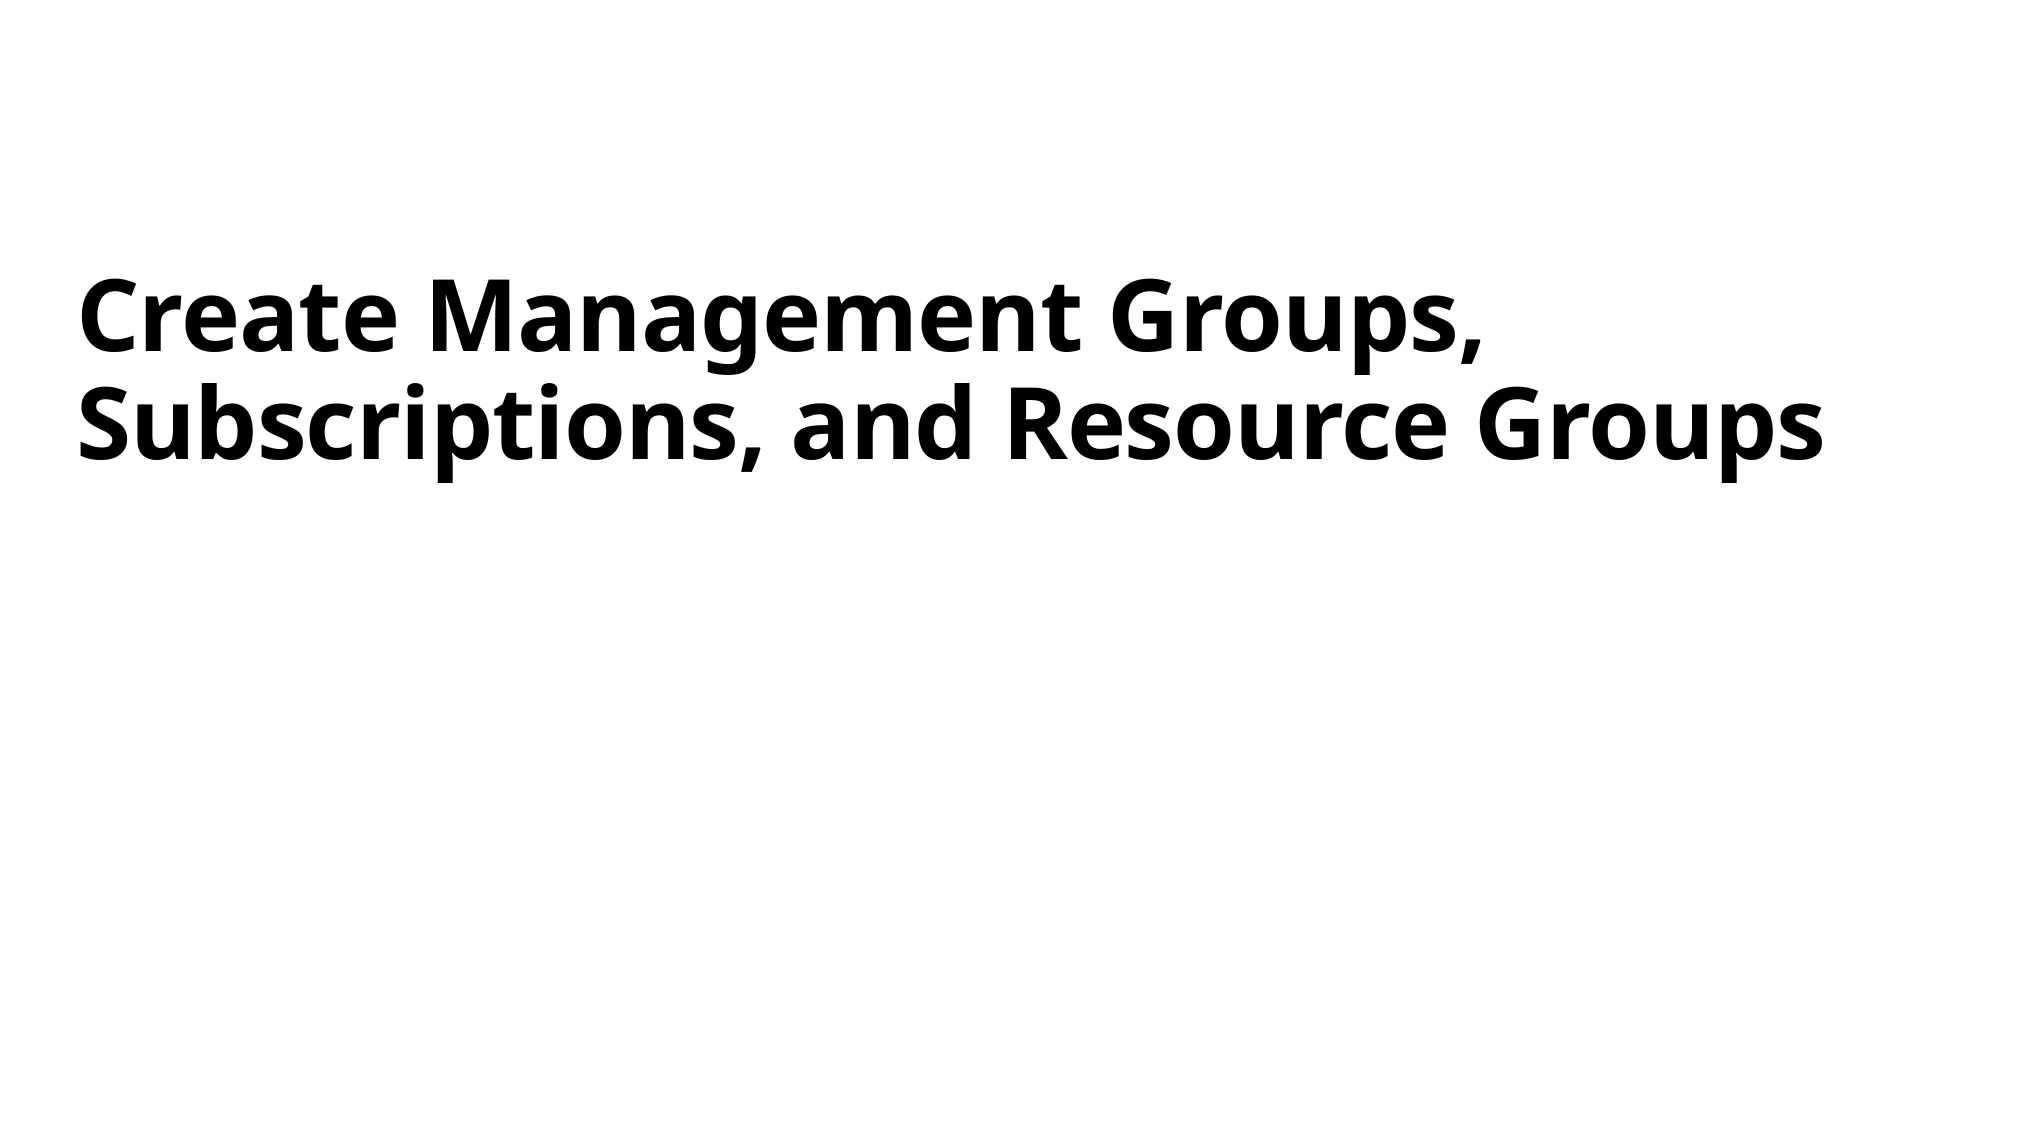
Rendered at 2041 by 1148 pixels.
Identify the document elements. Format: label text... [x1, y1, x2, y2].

title Create Management Groups, Subscriptions, and Resource Groups [76, 157, 1861, 753]
